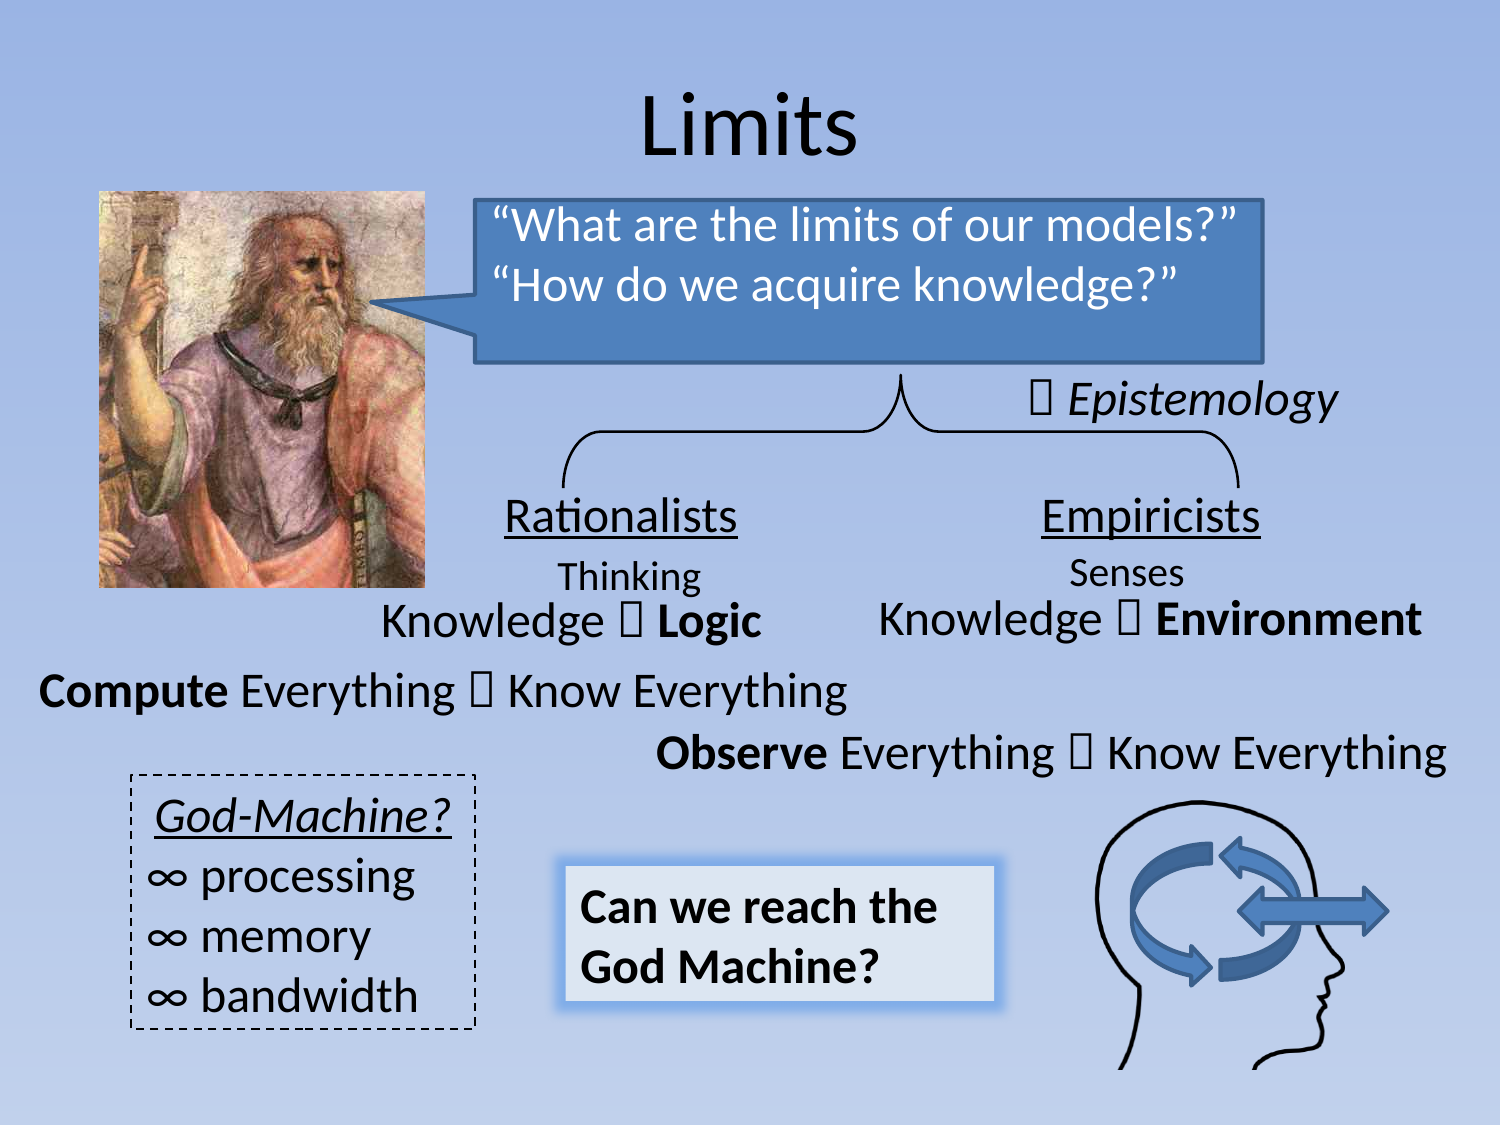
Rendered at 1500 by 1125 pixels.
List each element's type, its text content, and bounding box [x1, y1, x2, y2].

text_box [563, 374, 1238, 489]
text_box Empiricists [1026, 474, 1276, 535]
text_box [1131, 835, 1300, 988]
text_box “What are the limits of our models?” “How do we acquire knowledge?” [429, 197, 1265, 365]
text_box Observe Everything  Know Everything [641, 712, 1463, 788]
picture [99, 190, 426, 588]
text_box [851, 537, 1451, 655]
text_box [131, 774, 476, 1033]
text_box [1350, 885, 1390, 937]
picture [1053, 800, 1345, 1070]
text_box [354, 541, 789, 656]
text_box Rationalists [489, 474, 753, 539]
text_box Compute Everything  Know Everything [24, 649, 863, 725]
text_box  Epistemology [1011, 358, 1354, 433]
text_box Can we reach the God Machine? [565, 866, 995, 1001]
title Limits [75, 24, 1425, 213]
